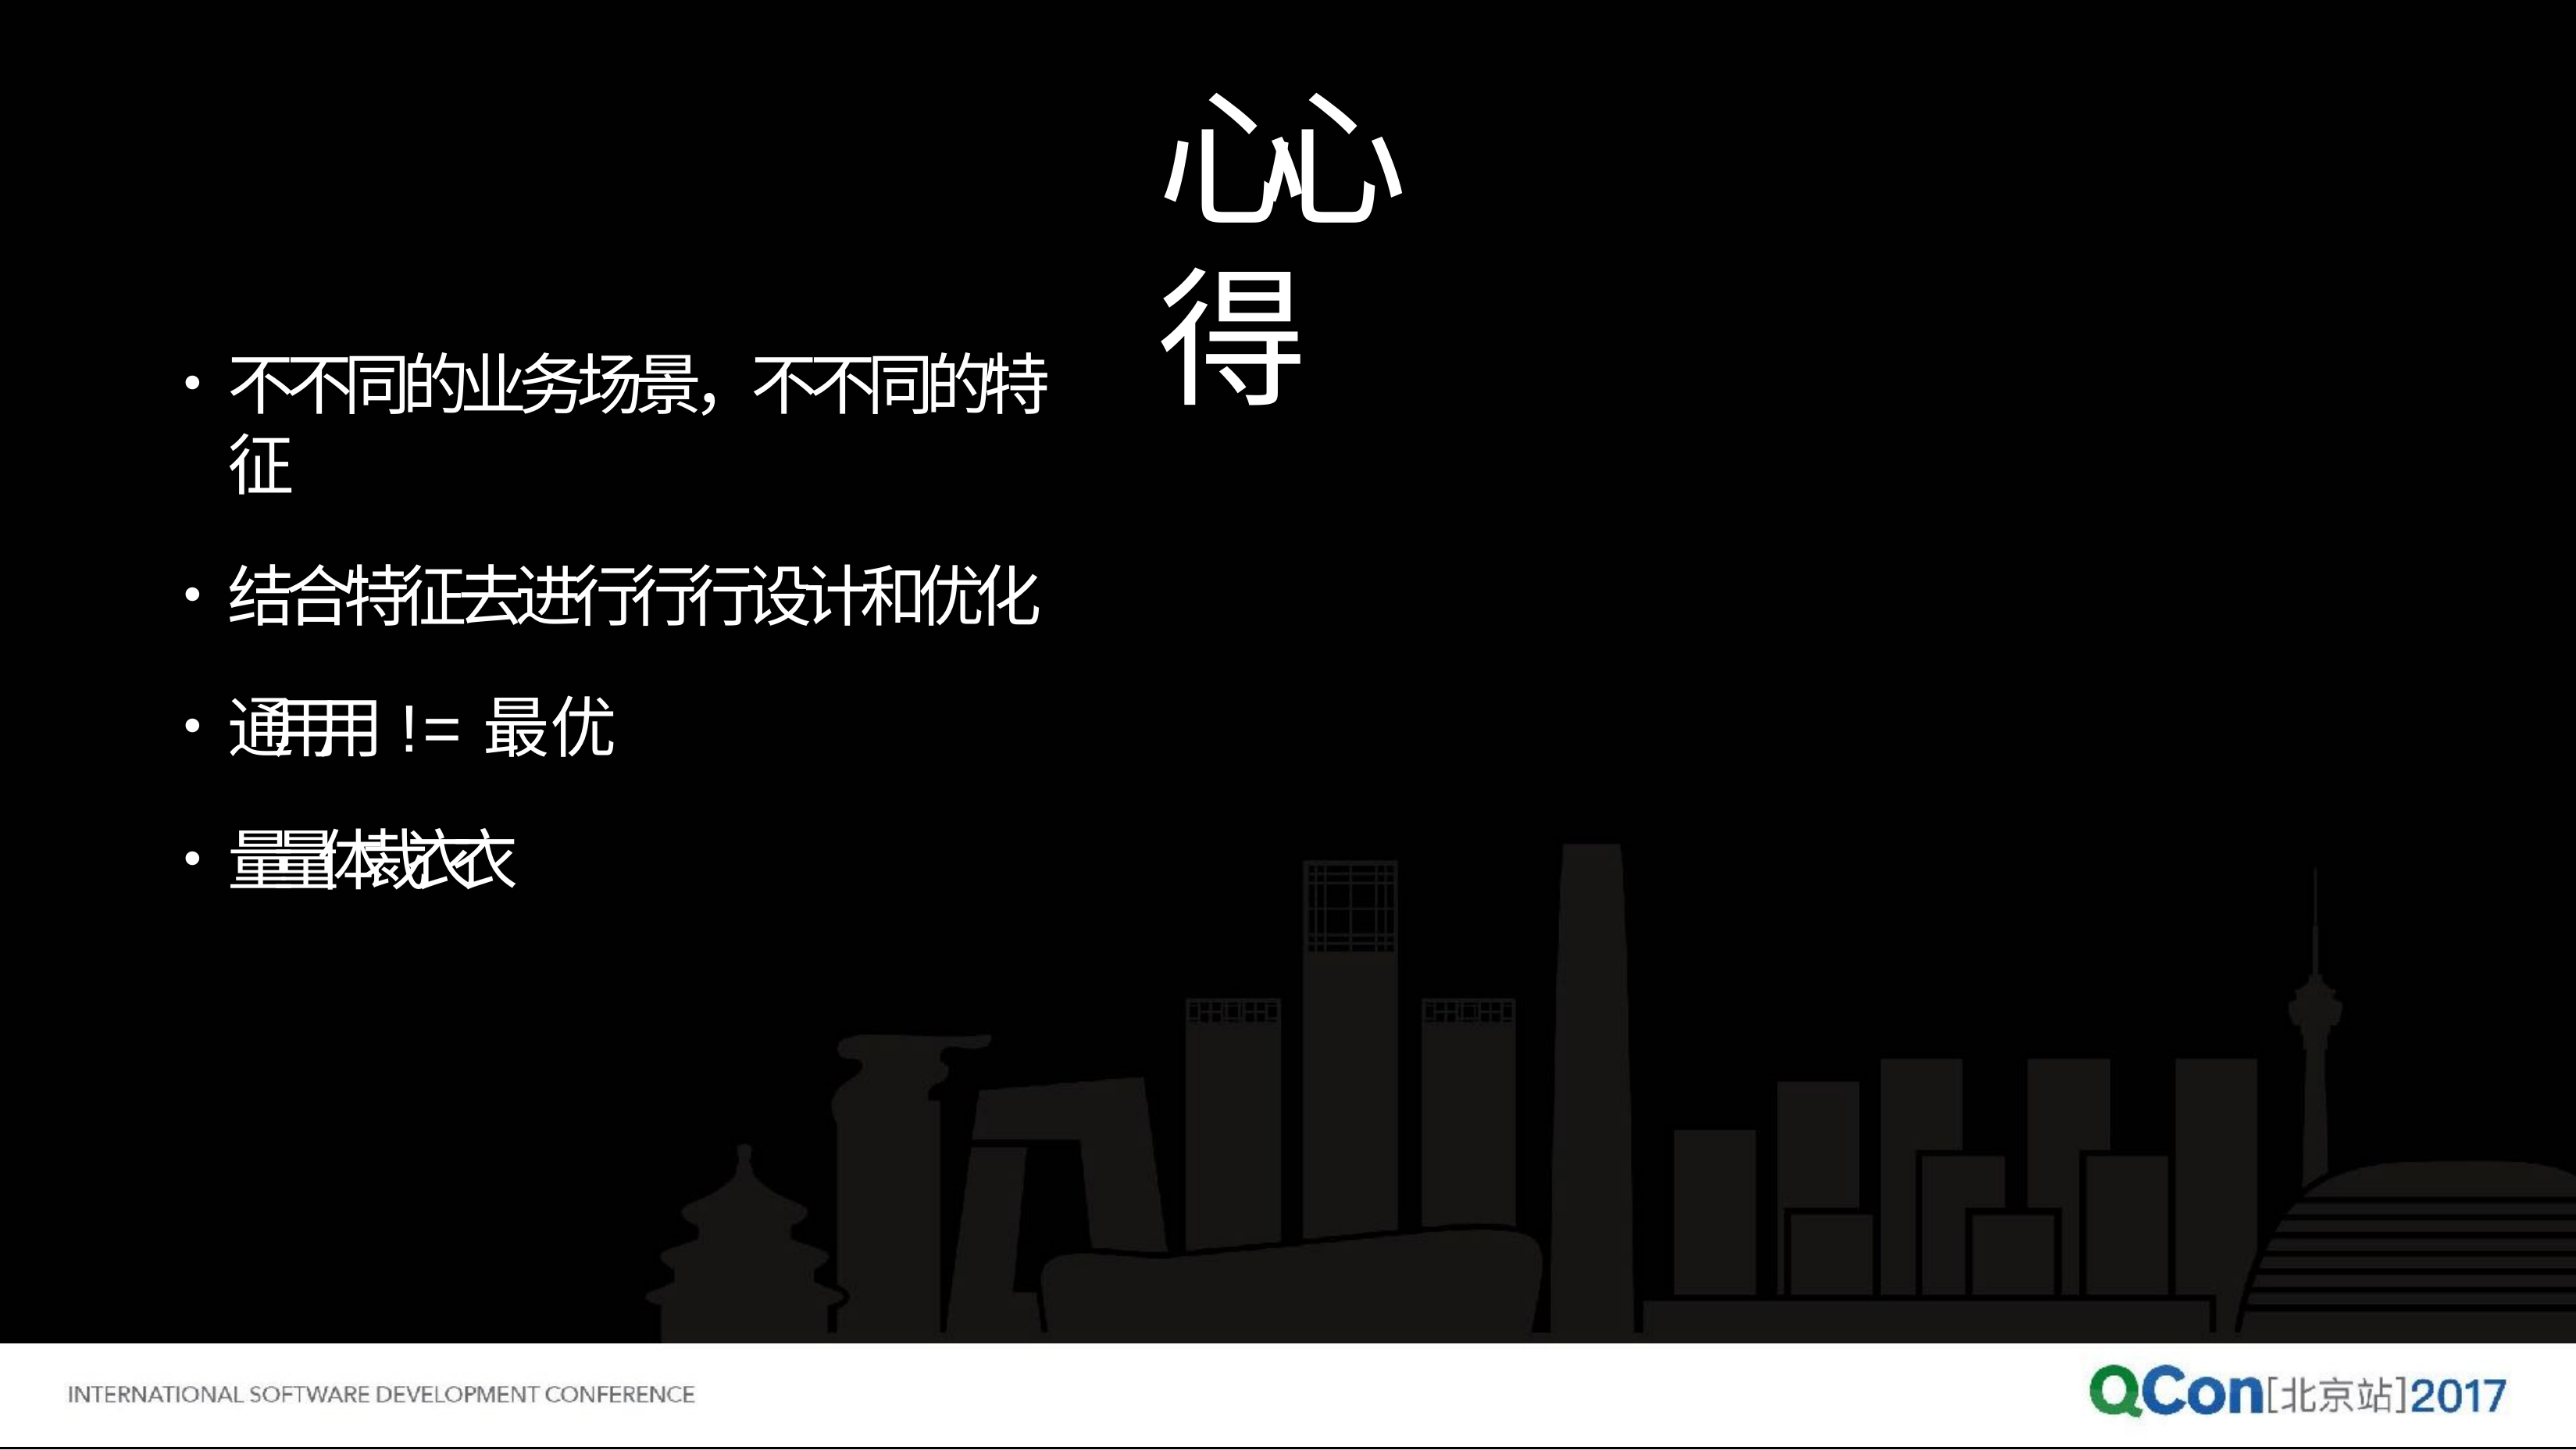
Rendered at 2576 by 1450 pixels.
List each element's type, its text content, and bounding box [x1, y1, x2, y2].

text_box ⼼心得 [1156, 61, 1461, 423]
text_box [0, 0, 2576, 1447]
text_box 不不同的业务场景，不不同的特征 结合特征去进⾏行行设计和优化 通⽤用!=最优 量量体裁⾐衣 [182, 340, 1102, 898]
